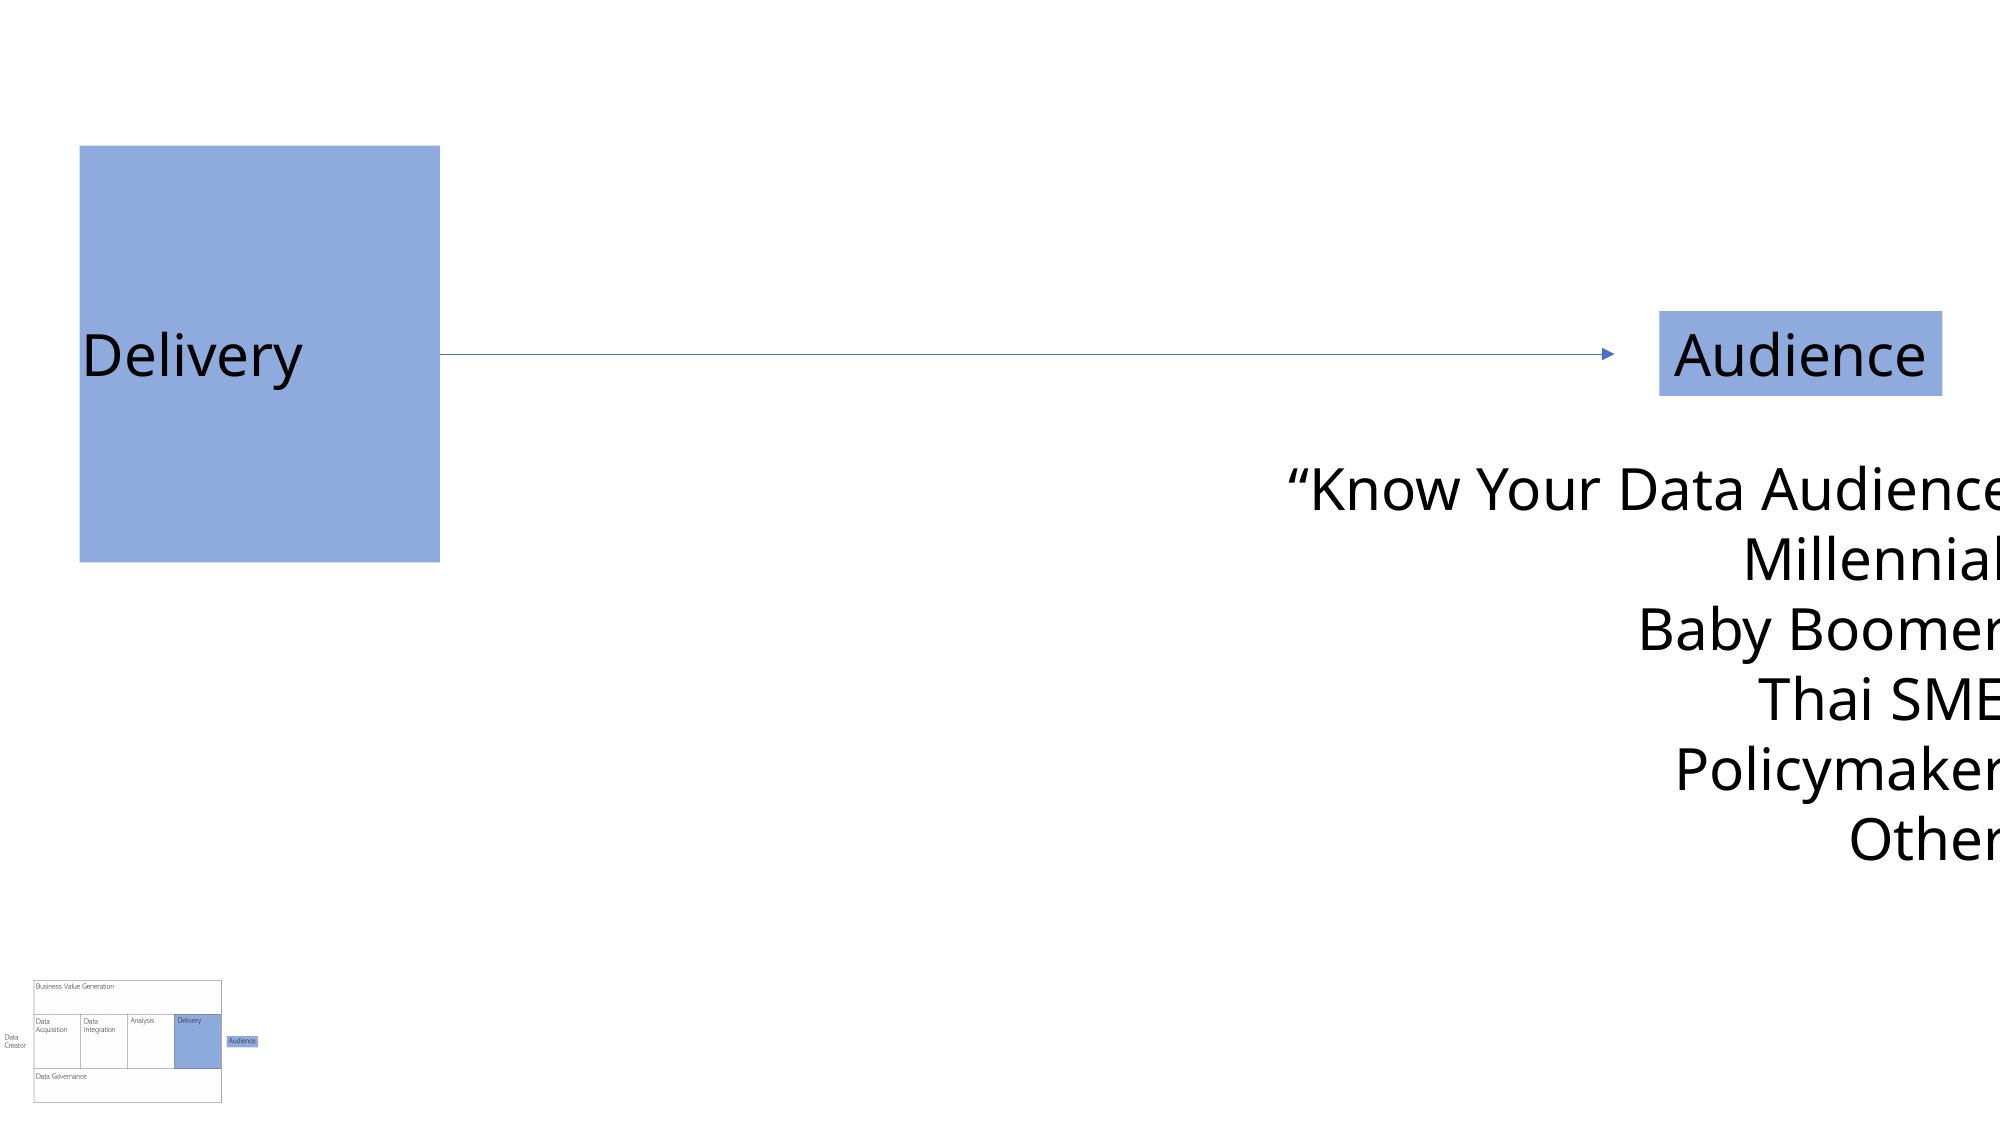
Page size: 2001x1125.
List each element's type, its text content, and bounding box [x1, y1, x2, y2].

text_box [79, 145, 441, 563]
text_box Delivery [67, 311, 318, 396]
picture [0, 979, 260, 1103]
text_box “Know Your Data Audience” Millennials Baby Boomers Thai SMEs Policymakers Others [1273, 444, 2000, 880]
text_box Audience [1659, 311, 1943, 396]
